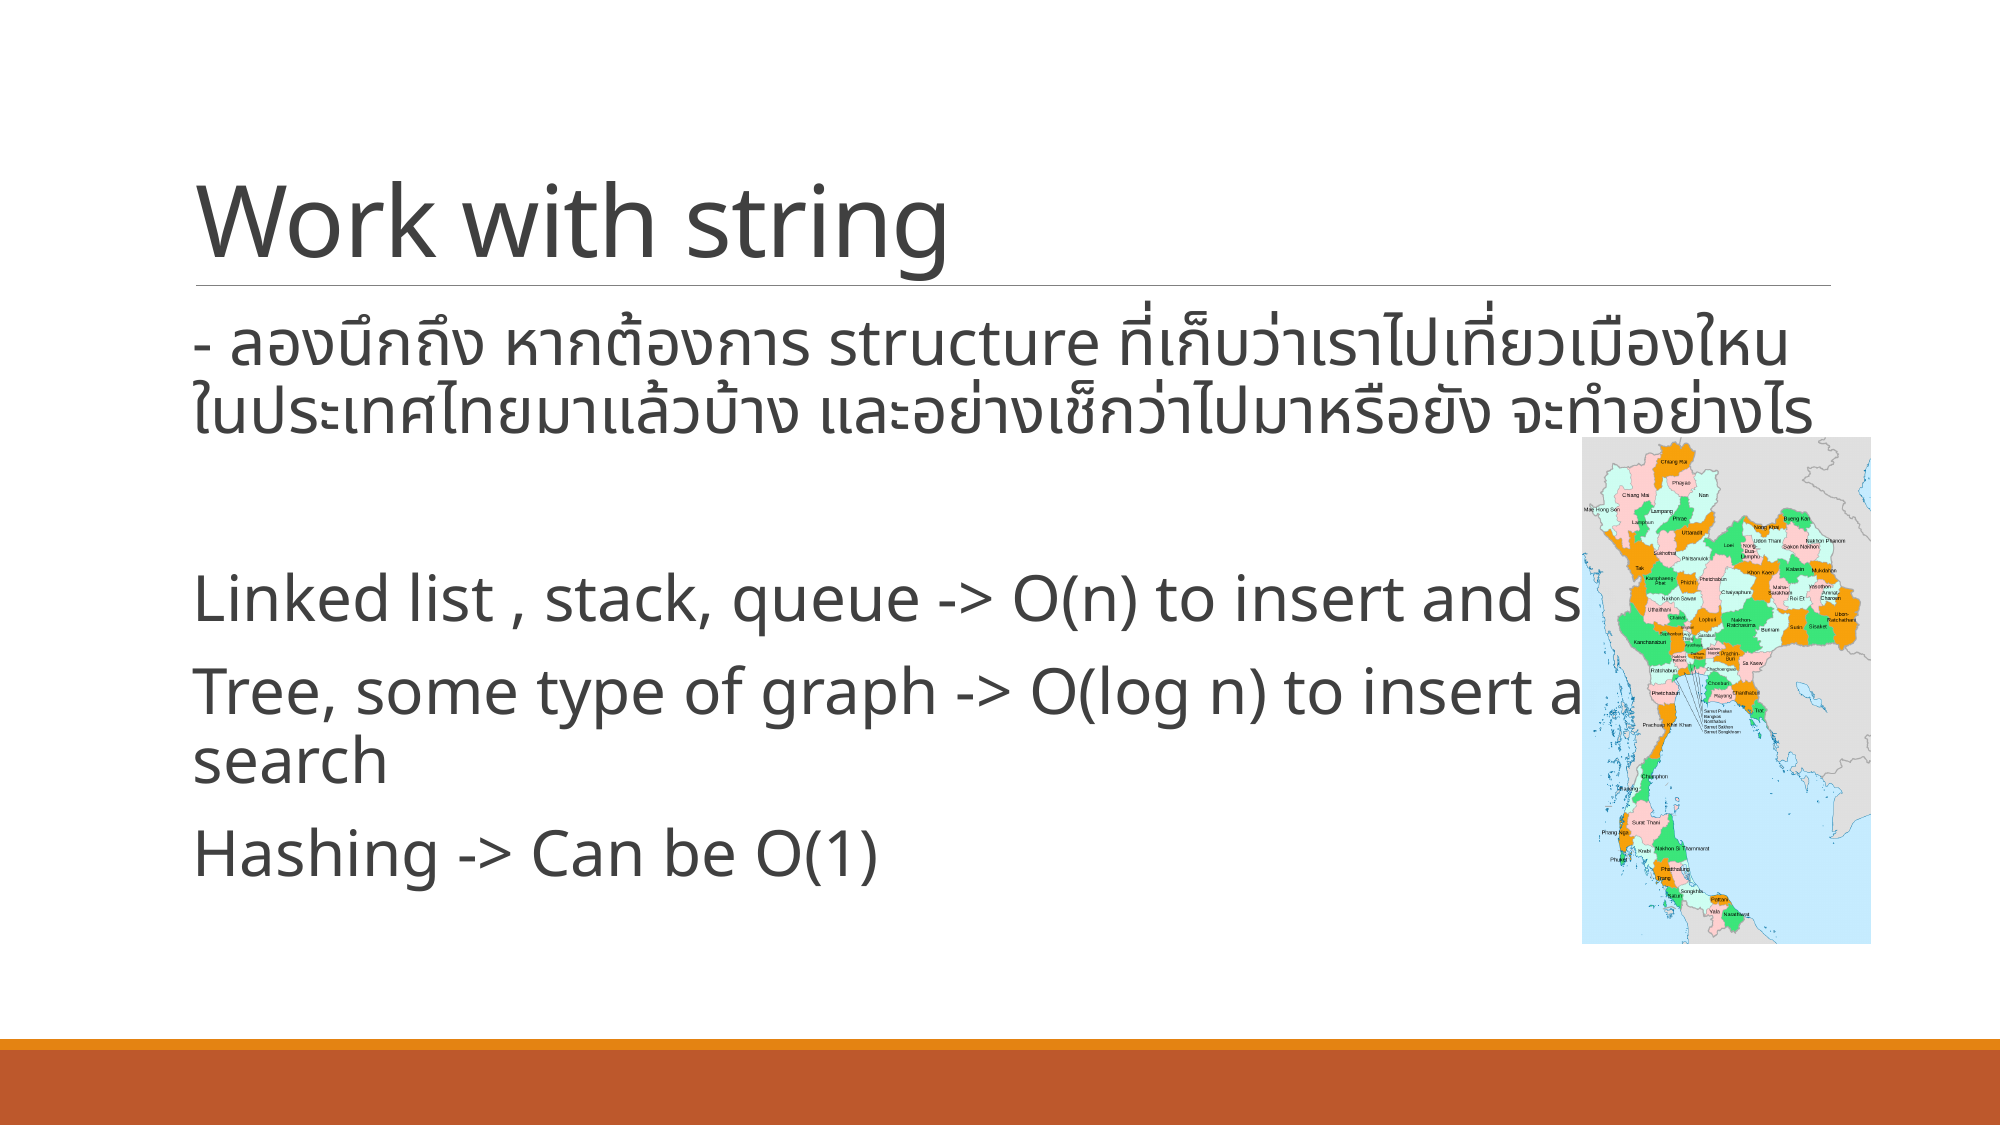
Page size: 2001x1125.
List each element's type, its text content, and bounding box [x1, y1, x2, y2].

title Work with string [180, 47, 1830, 285]
picture [1581, 436, 1871, 944]
list - ลองนึกถึง หากต้องการ structure ที่เก็บว่าเราไปเที่ยวเมืองใหนในประเทศไทยมาแล้วบ้าง และอย่างเช็กว่าไปมาหรือยัง จะทำอย่างไร Linked list , stack, queue -> O(n) to insert and search Tree, some type of graph -> O(log n) to insert and search Hashing -> Can be O(1) [180, 302, 1830, 963]
